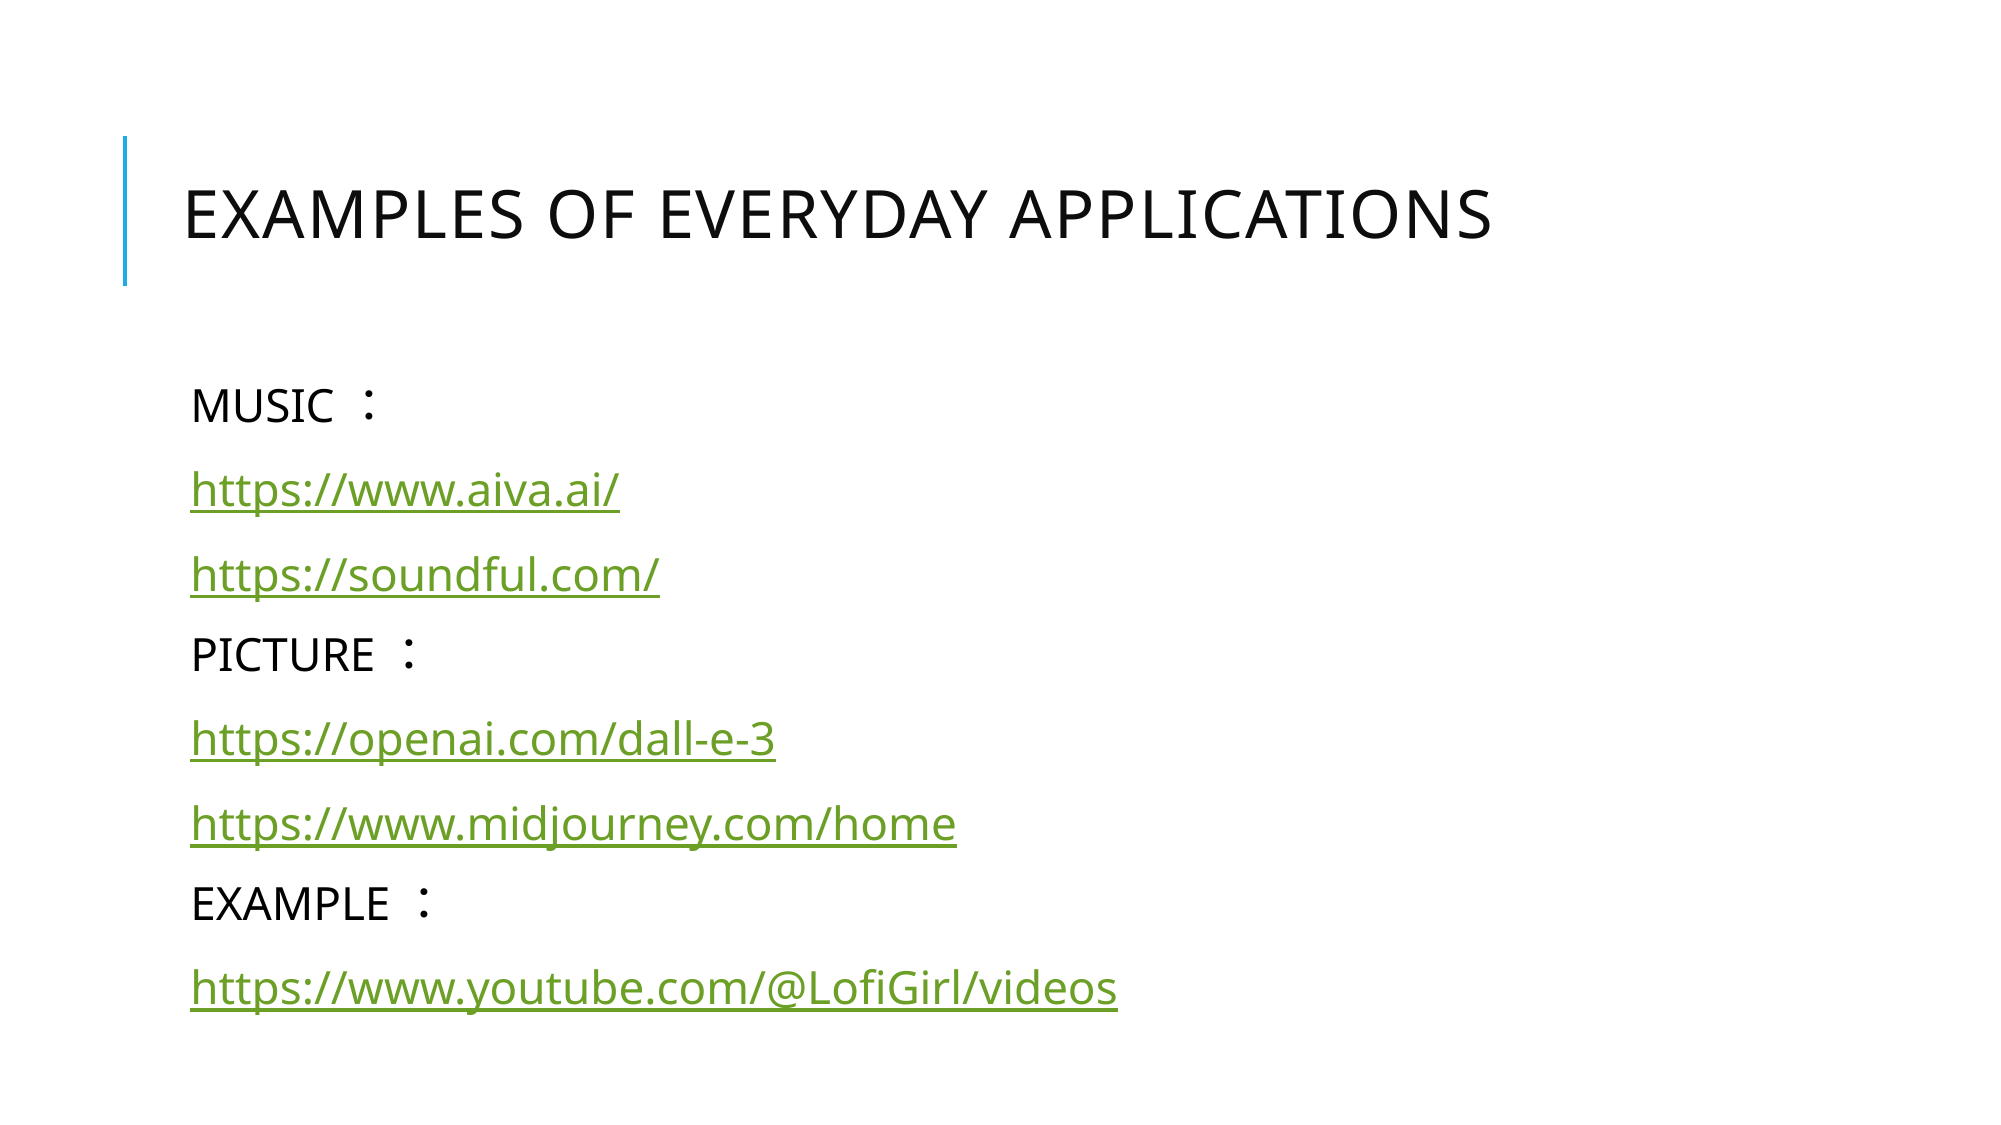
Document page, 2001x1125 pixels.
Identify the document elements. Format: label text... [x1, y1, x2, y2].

title Examples of Everyday Applications [168, 96, 1763, 342]
list MUSIC： https://www.aiva.ai/ https://soundful.com/ PICTURE： https://openai.com/dall-e-3 https://www.midjourney.com/home EXAMPLE： https://www.youtube.com/@LofiGirl/videos [168, 375, 1763, 1035]
